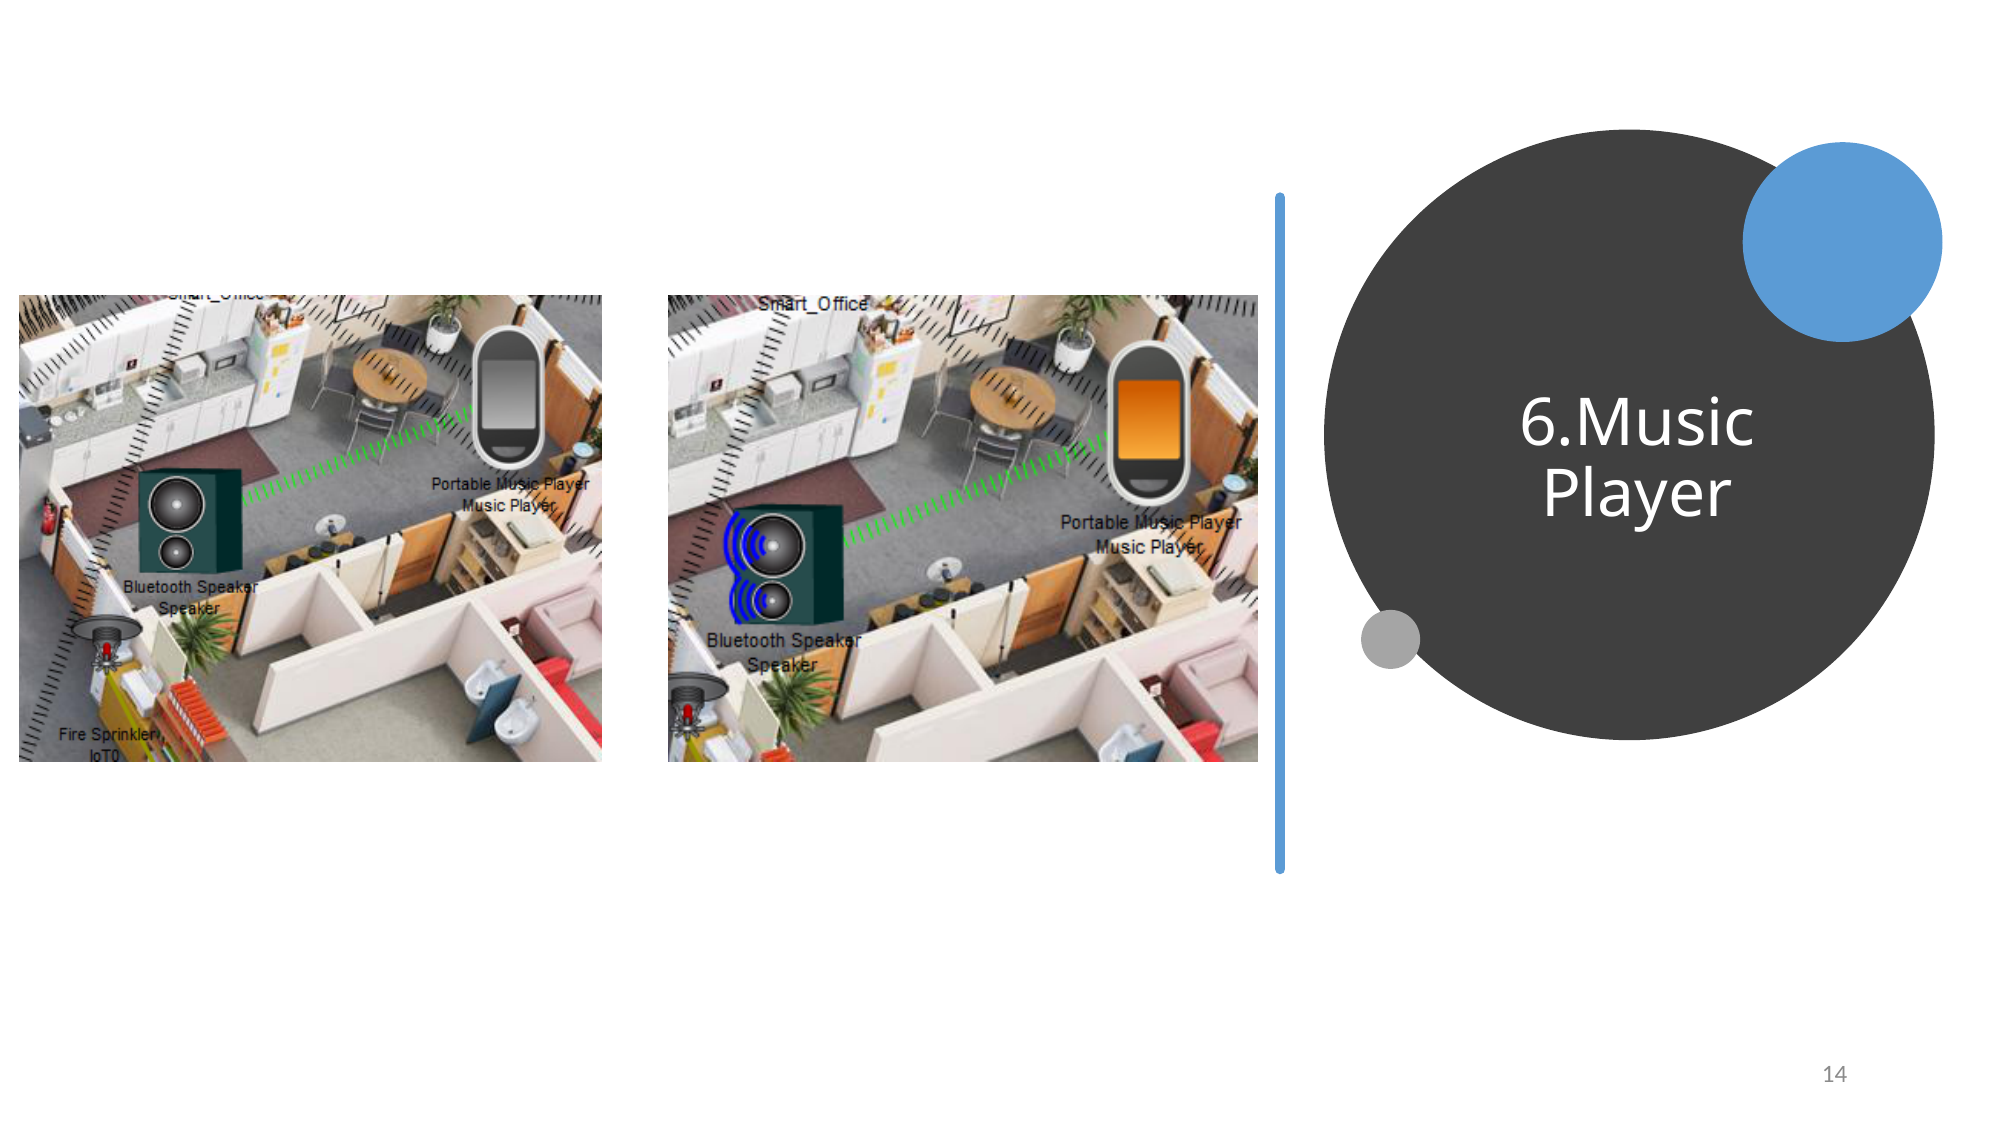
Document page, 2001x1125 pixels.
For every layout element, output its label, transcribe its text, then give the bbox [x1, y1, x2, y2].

picture [19, 295, 602, 762]
text_box [1323, 128, 1936, 742]
slide_number 14 [1412, 1042, 1863, 1103]
picture [668, 295, 1258, 762]
text_box [1741, 141, 1944, 344]
title 6.Music Player [1406, 380, 1868, 539]
text_box [1360, 608, 1422, 670]
